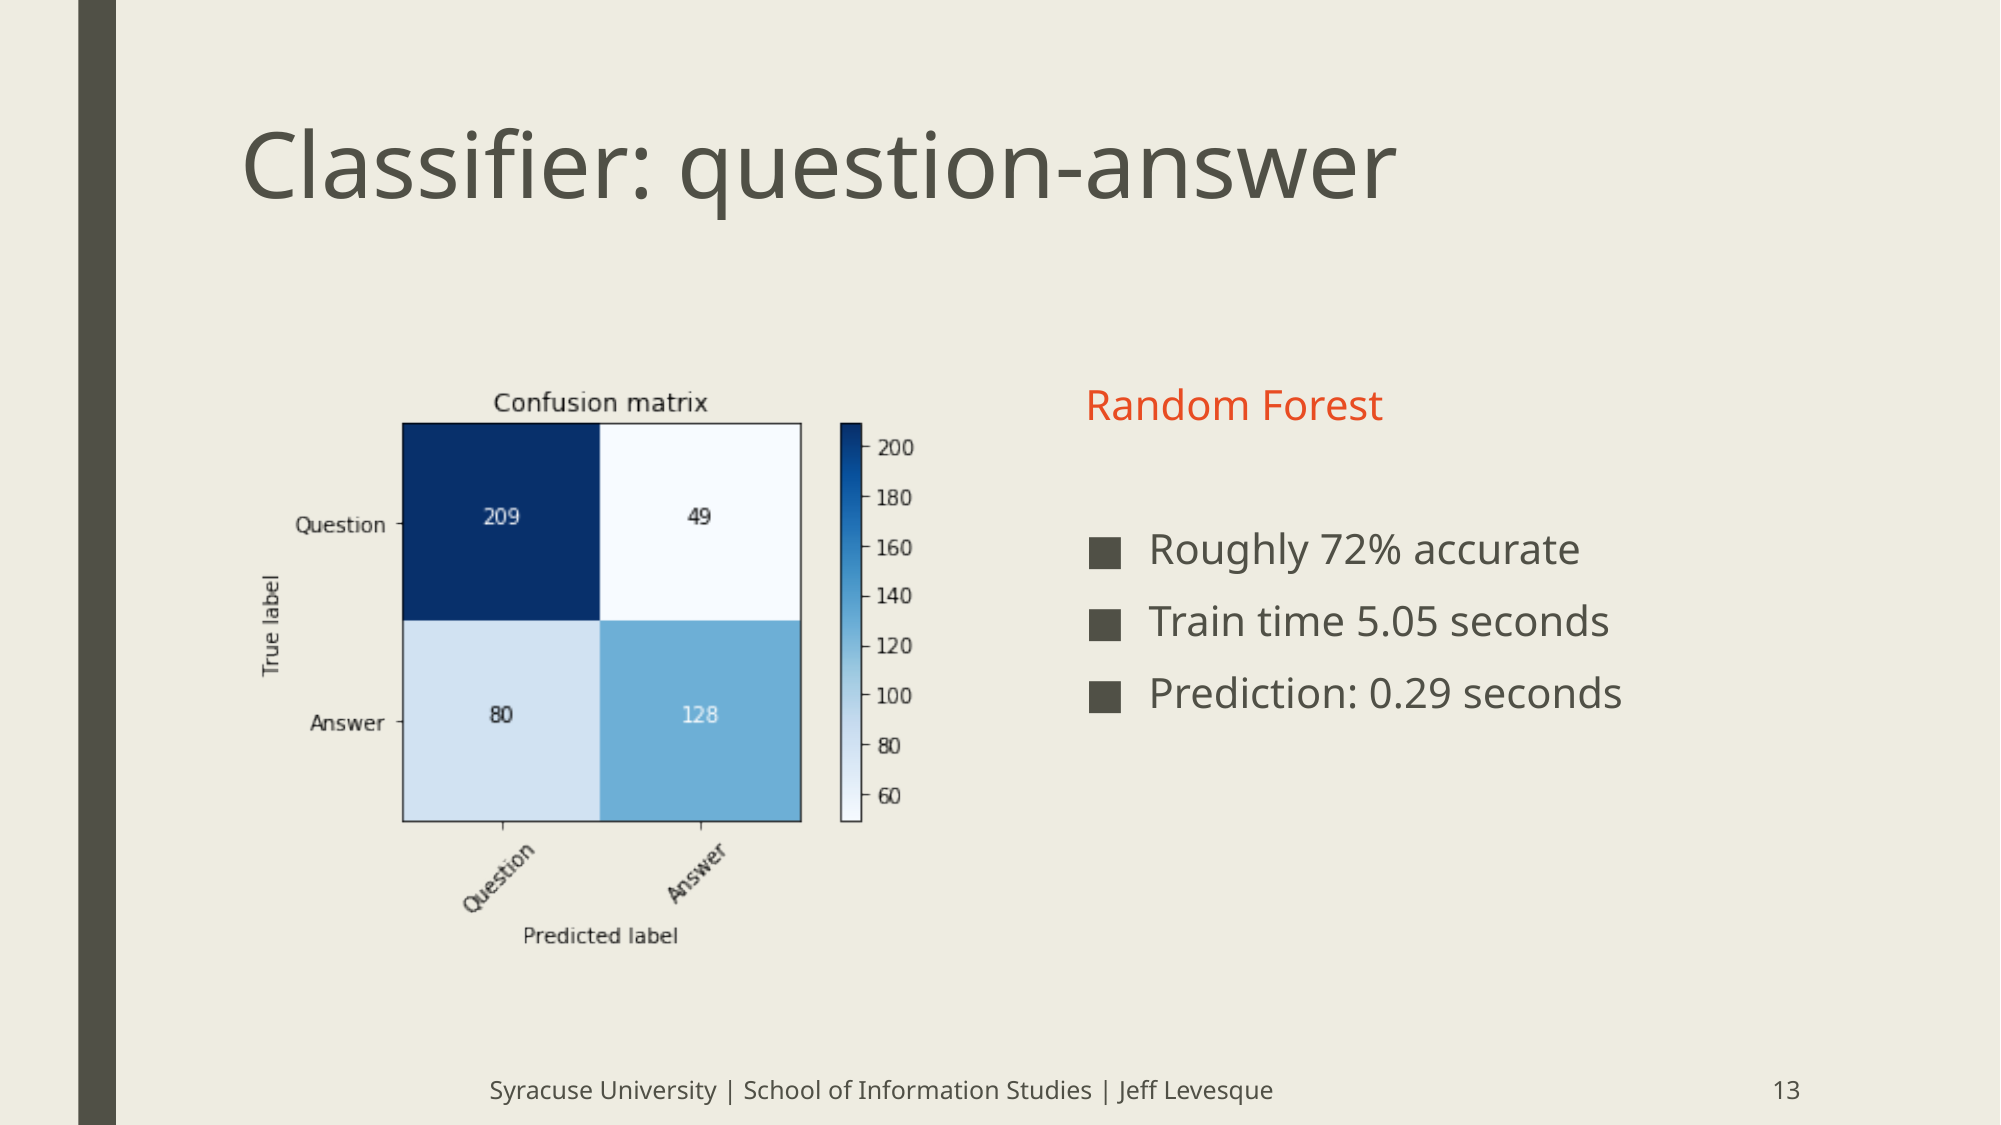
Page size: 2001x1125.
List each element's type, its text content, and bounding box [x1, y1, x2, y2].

slide_number 13 [1553, 1058, 1816, 1125]
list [250, 376, 930, 961]
list Random Forest Roughly 72% accurate Train time 5.05 seconds Prediction: 0.29 seconds [1070, 375, 1801, 963]
footer Syracuse University | School of Information Studies | Jeff Levesque [474, 1058, 1505, 1125]
title Classifier: question-answer [225, 112, 1800, 357]
